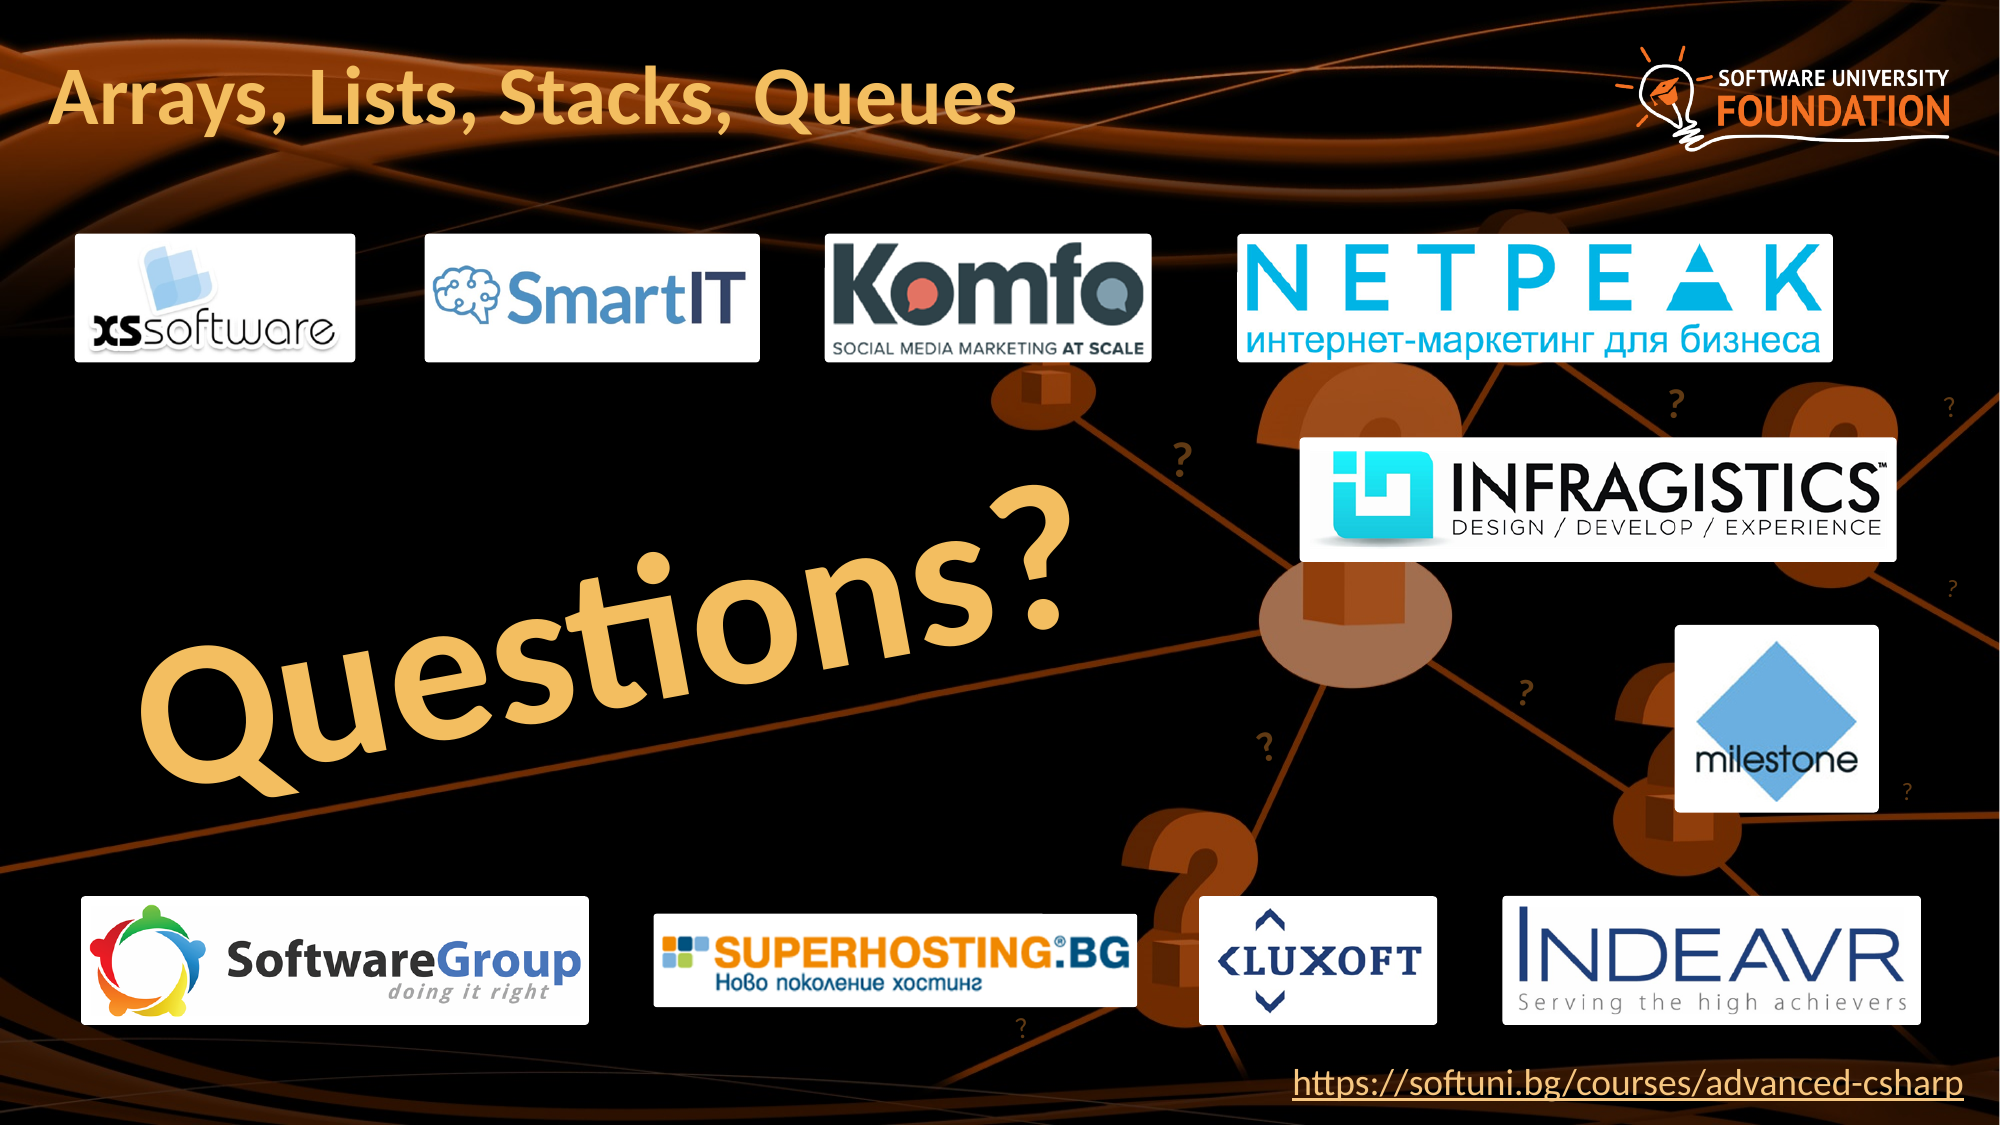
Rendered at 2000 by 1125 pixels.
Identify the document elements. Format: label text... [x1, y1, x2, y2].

title Arrays, Lists, Stacks, Queues [30, 6, 1602, 189]
picture [0, 0, 2000, 1125]
list https://softuni.bg/courses/advanced-csharp [250, 1050, 1971, 1108]
